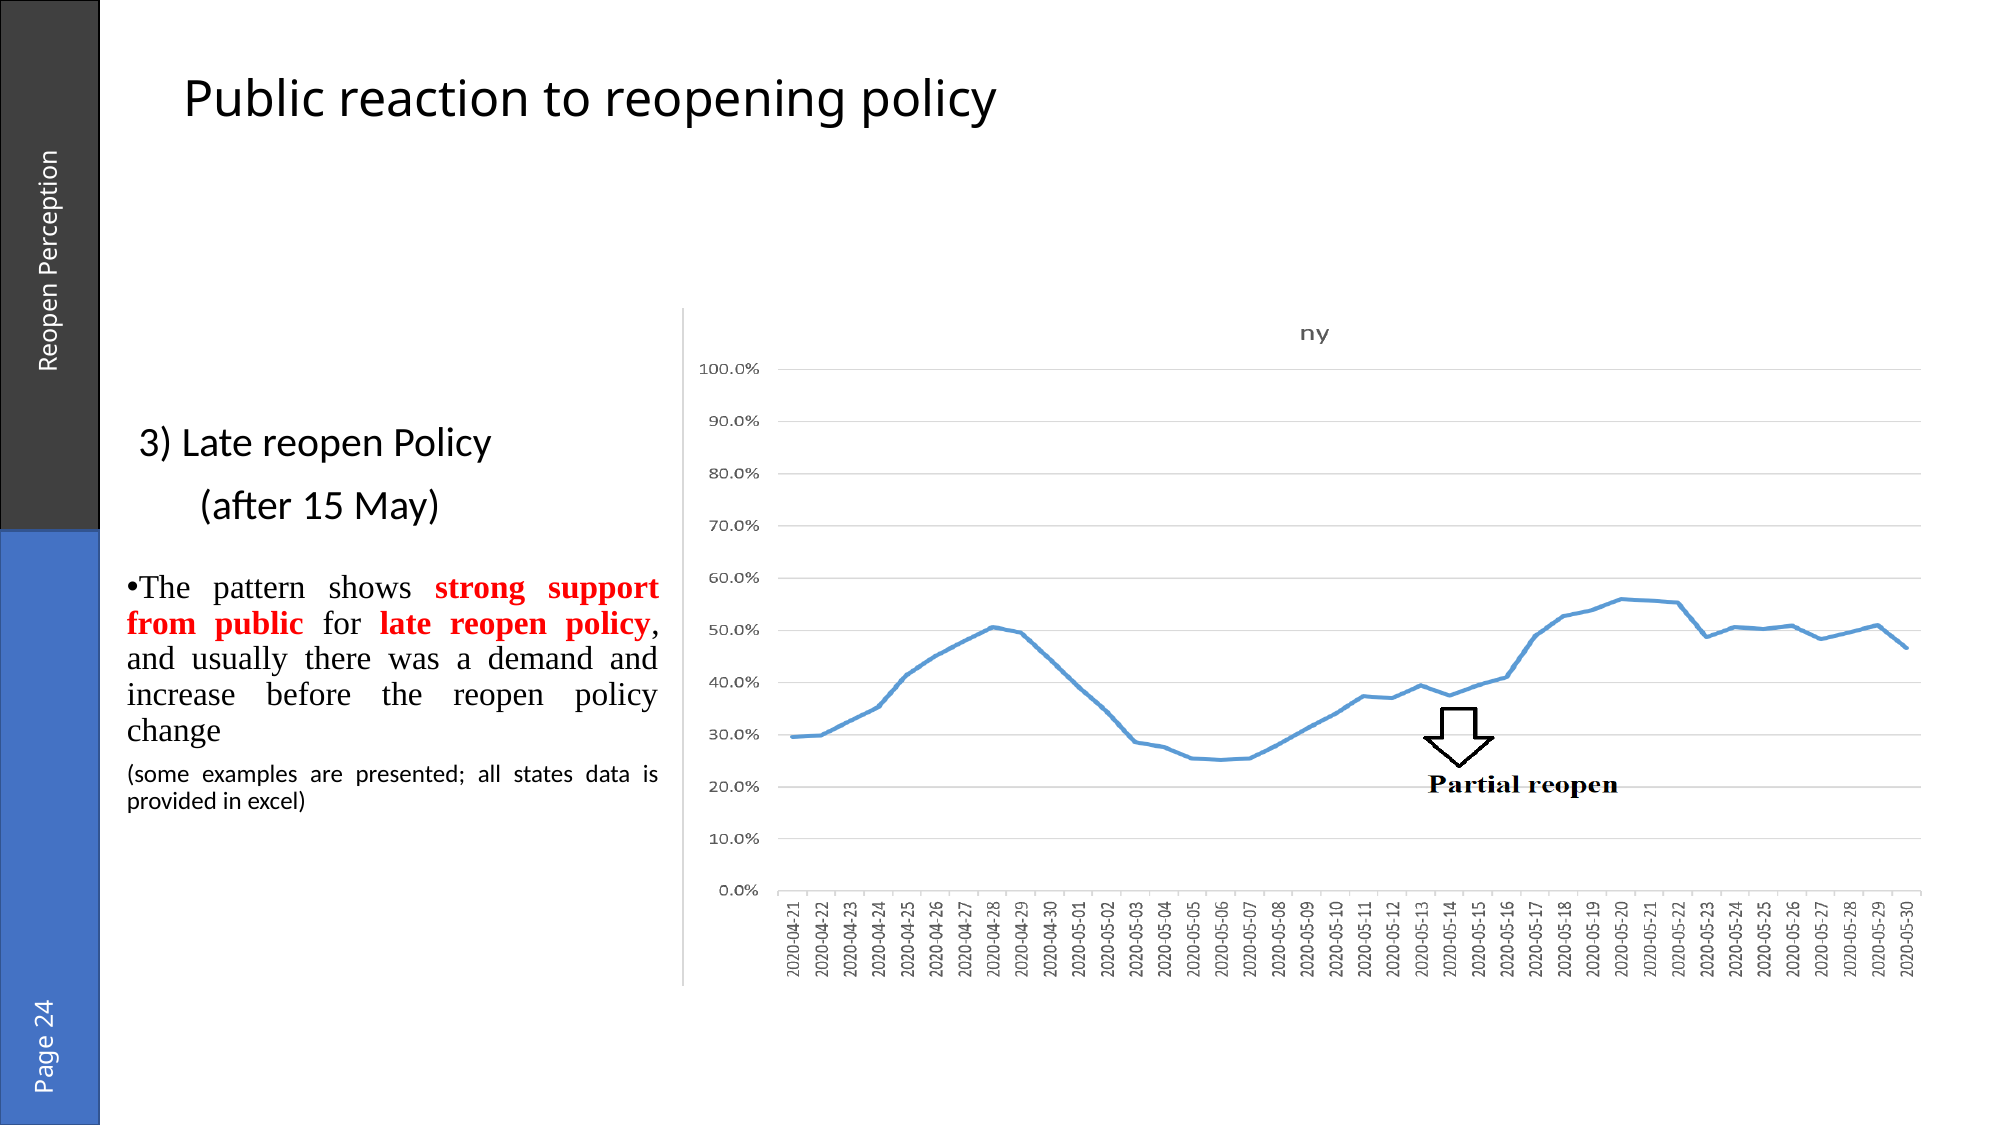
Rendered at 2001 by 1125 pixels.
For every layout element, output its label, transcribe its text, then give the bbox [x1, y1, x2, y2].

text_box [0, 529, 100, 1125]
text_box 3) Late reopen Policy (after 15 May) [61, 407, 579, 536]
text_box Public reaction to reopening policy [168, 59, 1013, 134]
slide_number Page 24 [0, 985, 60, 1125]
text_box The pattern shows strong support from public for late reopen policy, and usually there was a demand and increase before the reopen policy change (some examples are presented; all states data is provided in excel) [111, 562, 675, 876]
picture [682, 308, 1939, 986]
text_box [0, 0, 100, 529]
text_box Reopen Perception [1, 135, 62, 531]
